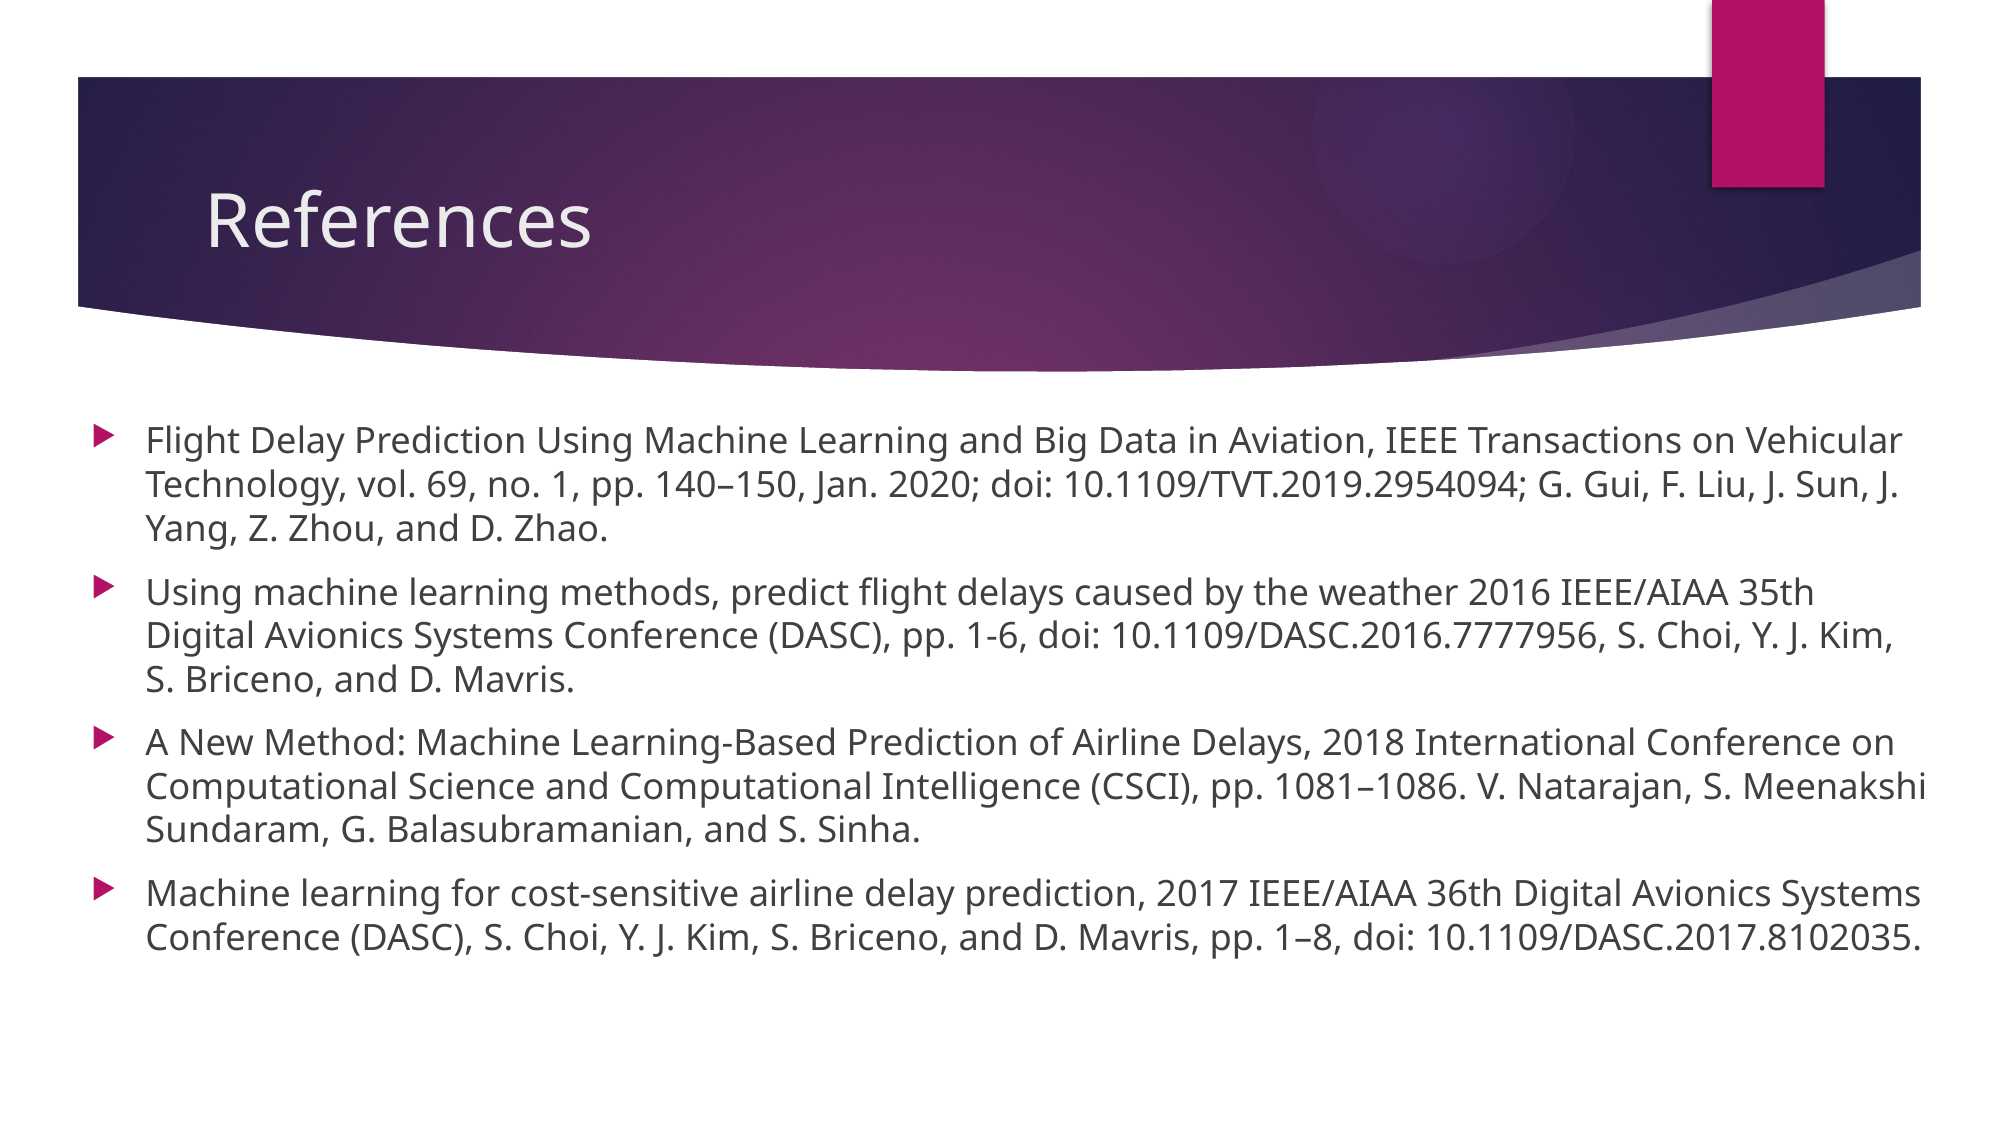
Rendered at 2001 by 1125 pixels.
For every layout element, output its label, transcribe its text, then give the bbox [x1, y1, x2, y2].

title References [189, 159, 1627, 276]
list Flight Delay Prediction Using Machine Learning and Big Data in Aviation, IEEE Transactions on Vehicular Technology, vol. 69, no. 1, pp. 140–150, Jan. 2020; doi: 10.1109/TVT.2019.2954094; G. Gui, F. Liu, J. Sun, J. Yang, Z. Zhou, and D. Zhao. Using machine learning methods, predict flight delays caused by the weather 2016 IEEE/AIAA 35th Digital Avionics Systems Conference (DASC), pp. 1-6, doi: 10.1109/DASC.2016.7777956, S. Choi, Y. J. Kim, S. Briceno, and D. Mavris. A New Method: Machine Learning-Based Prediction of Airline Delays, 2018 International Conference on Computational Science and Computational Intelligence (CSCI), pp. 1081–1086. V. Natarajan, S. Meenakshi Sundaram, G. Balasubramanian, and S. Sinha. Machine learning for cost-sensitive airline delay prediction, 2017 IEEE/AIAA 36th Digital Avionics Systems Conference (DASC), S. Choi, Y. J. Kim, S. Briceno, and D. Mavris, pp. 1–8, doi: 10.1109/DASC.2017.8102035. [75, 410, 1949, 988]
